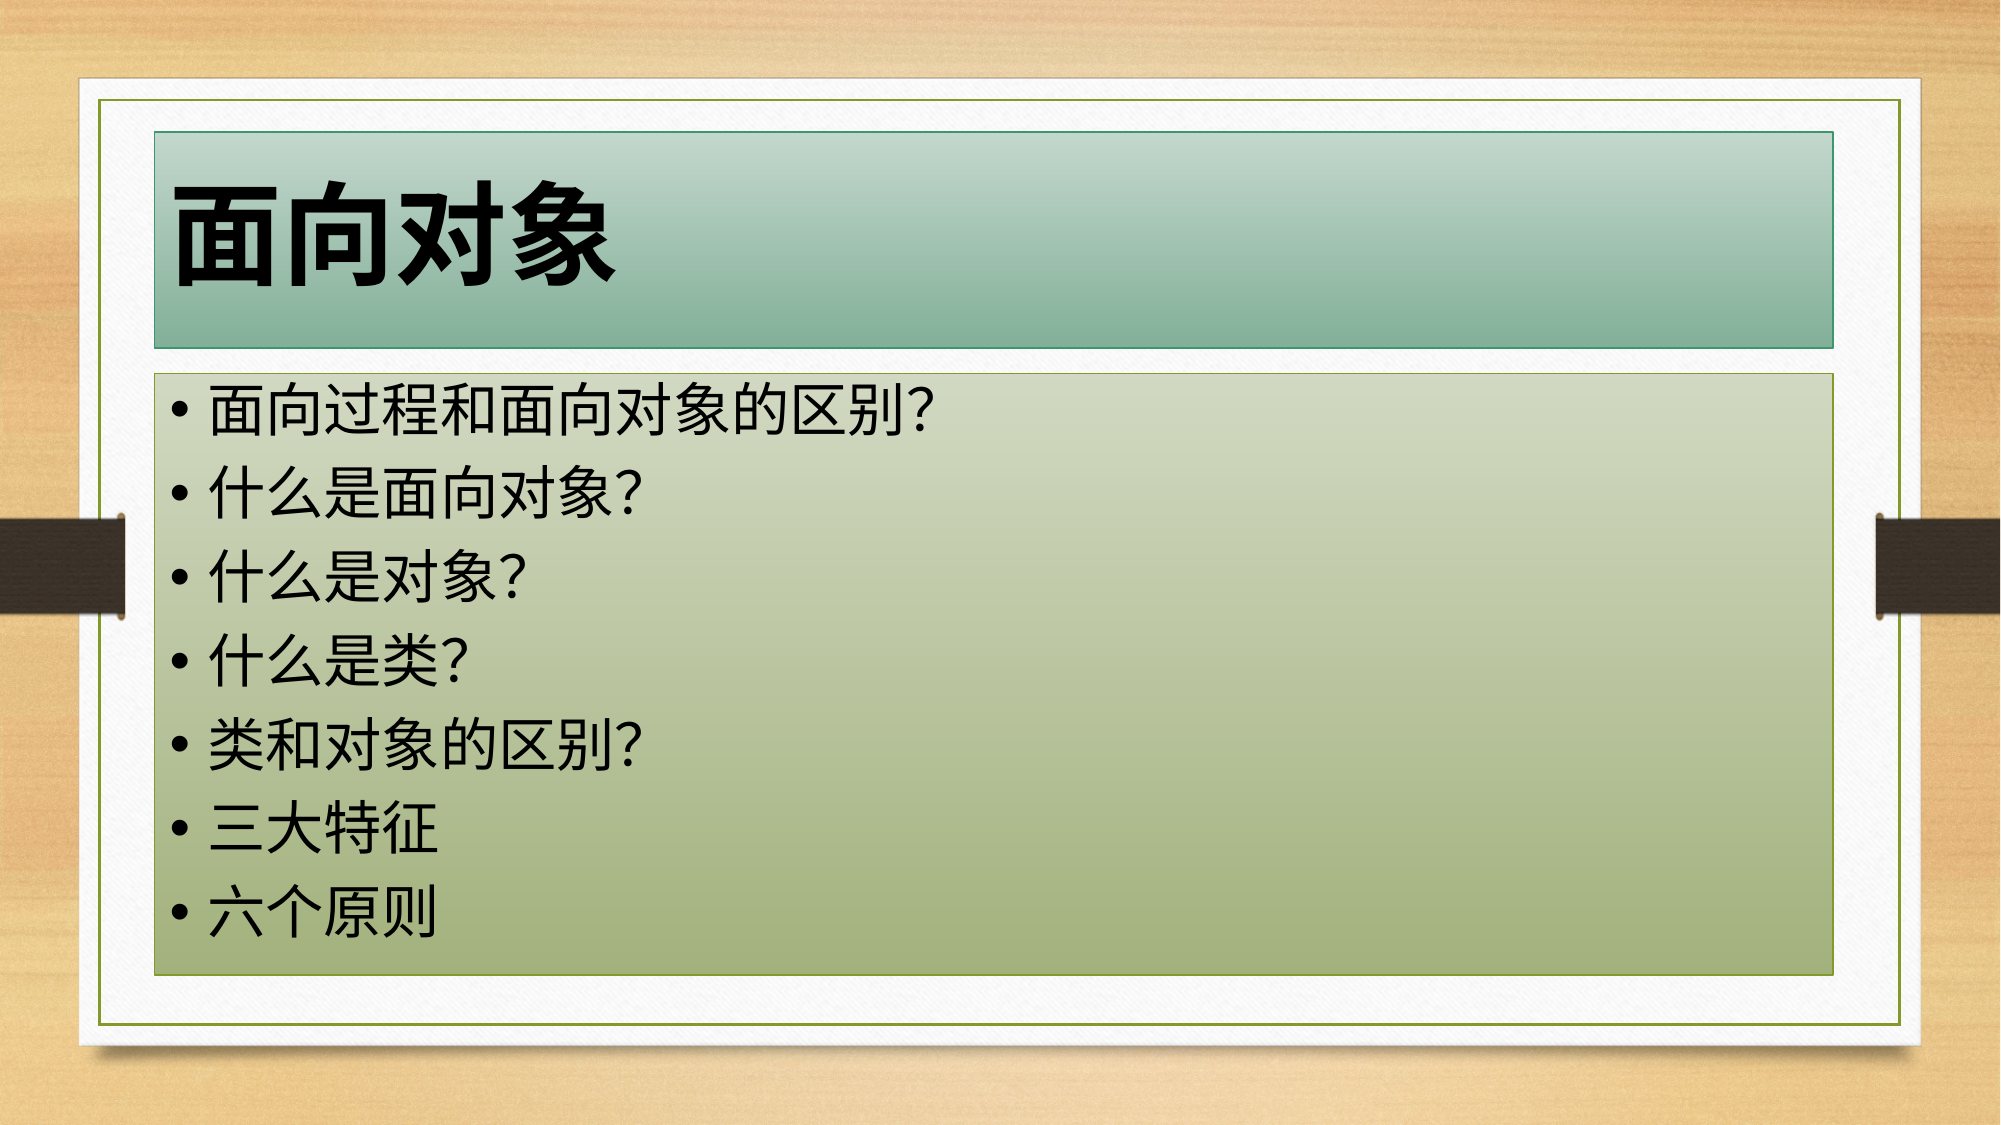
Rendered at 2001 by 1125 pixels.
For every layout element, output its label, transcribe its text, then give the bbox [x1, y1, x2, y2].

text_box 面向对象 [154, 131, 1834, 349]
picture [0, 0, 2001, 1125]
text_box 面向过程和面向对象的区别？ 什么是面向对象？ 什么是对象？ 什么是类？ 类和对象的区别？ 三大特征 六个原则 [154, 373, 1834, 975]
